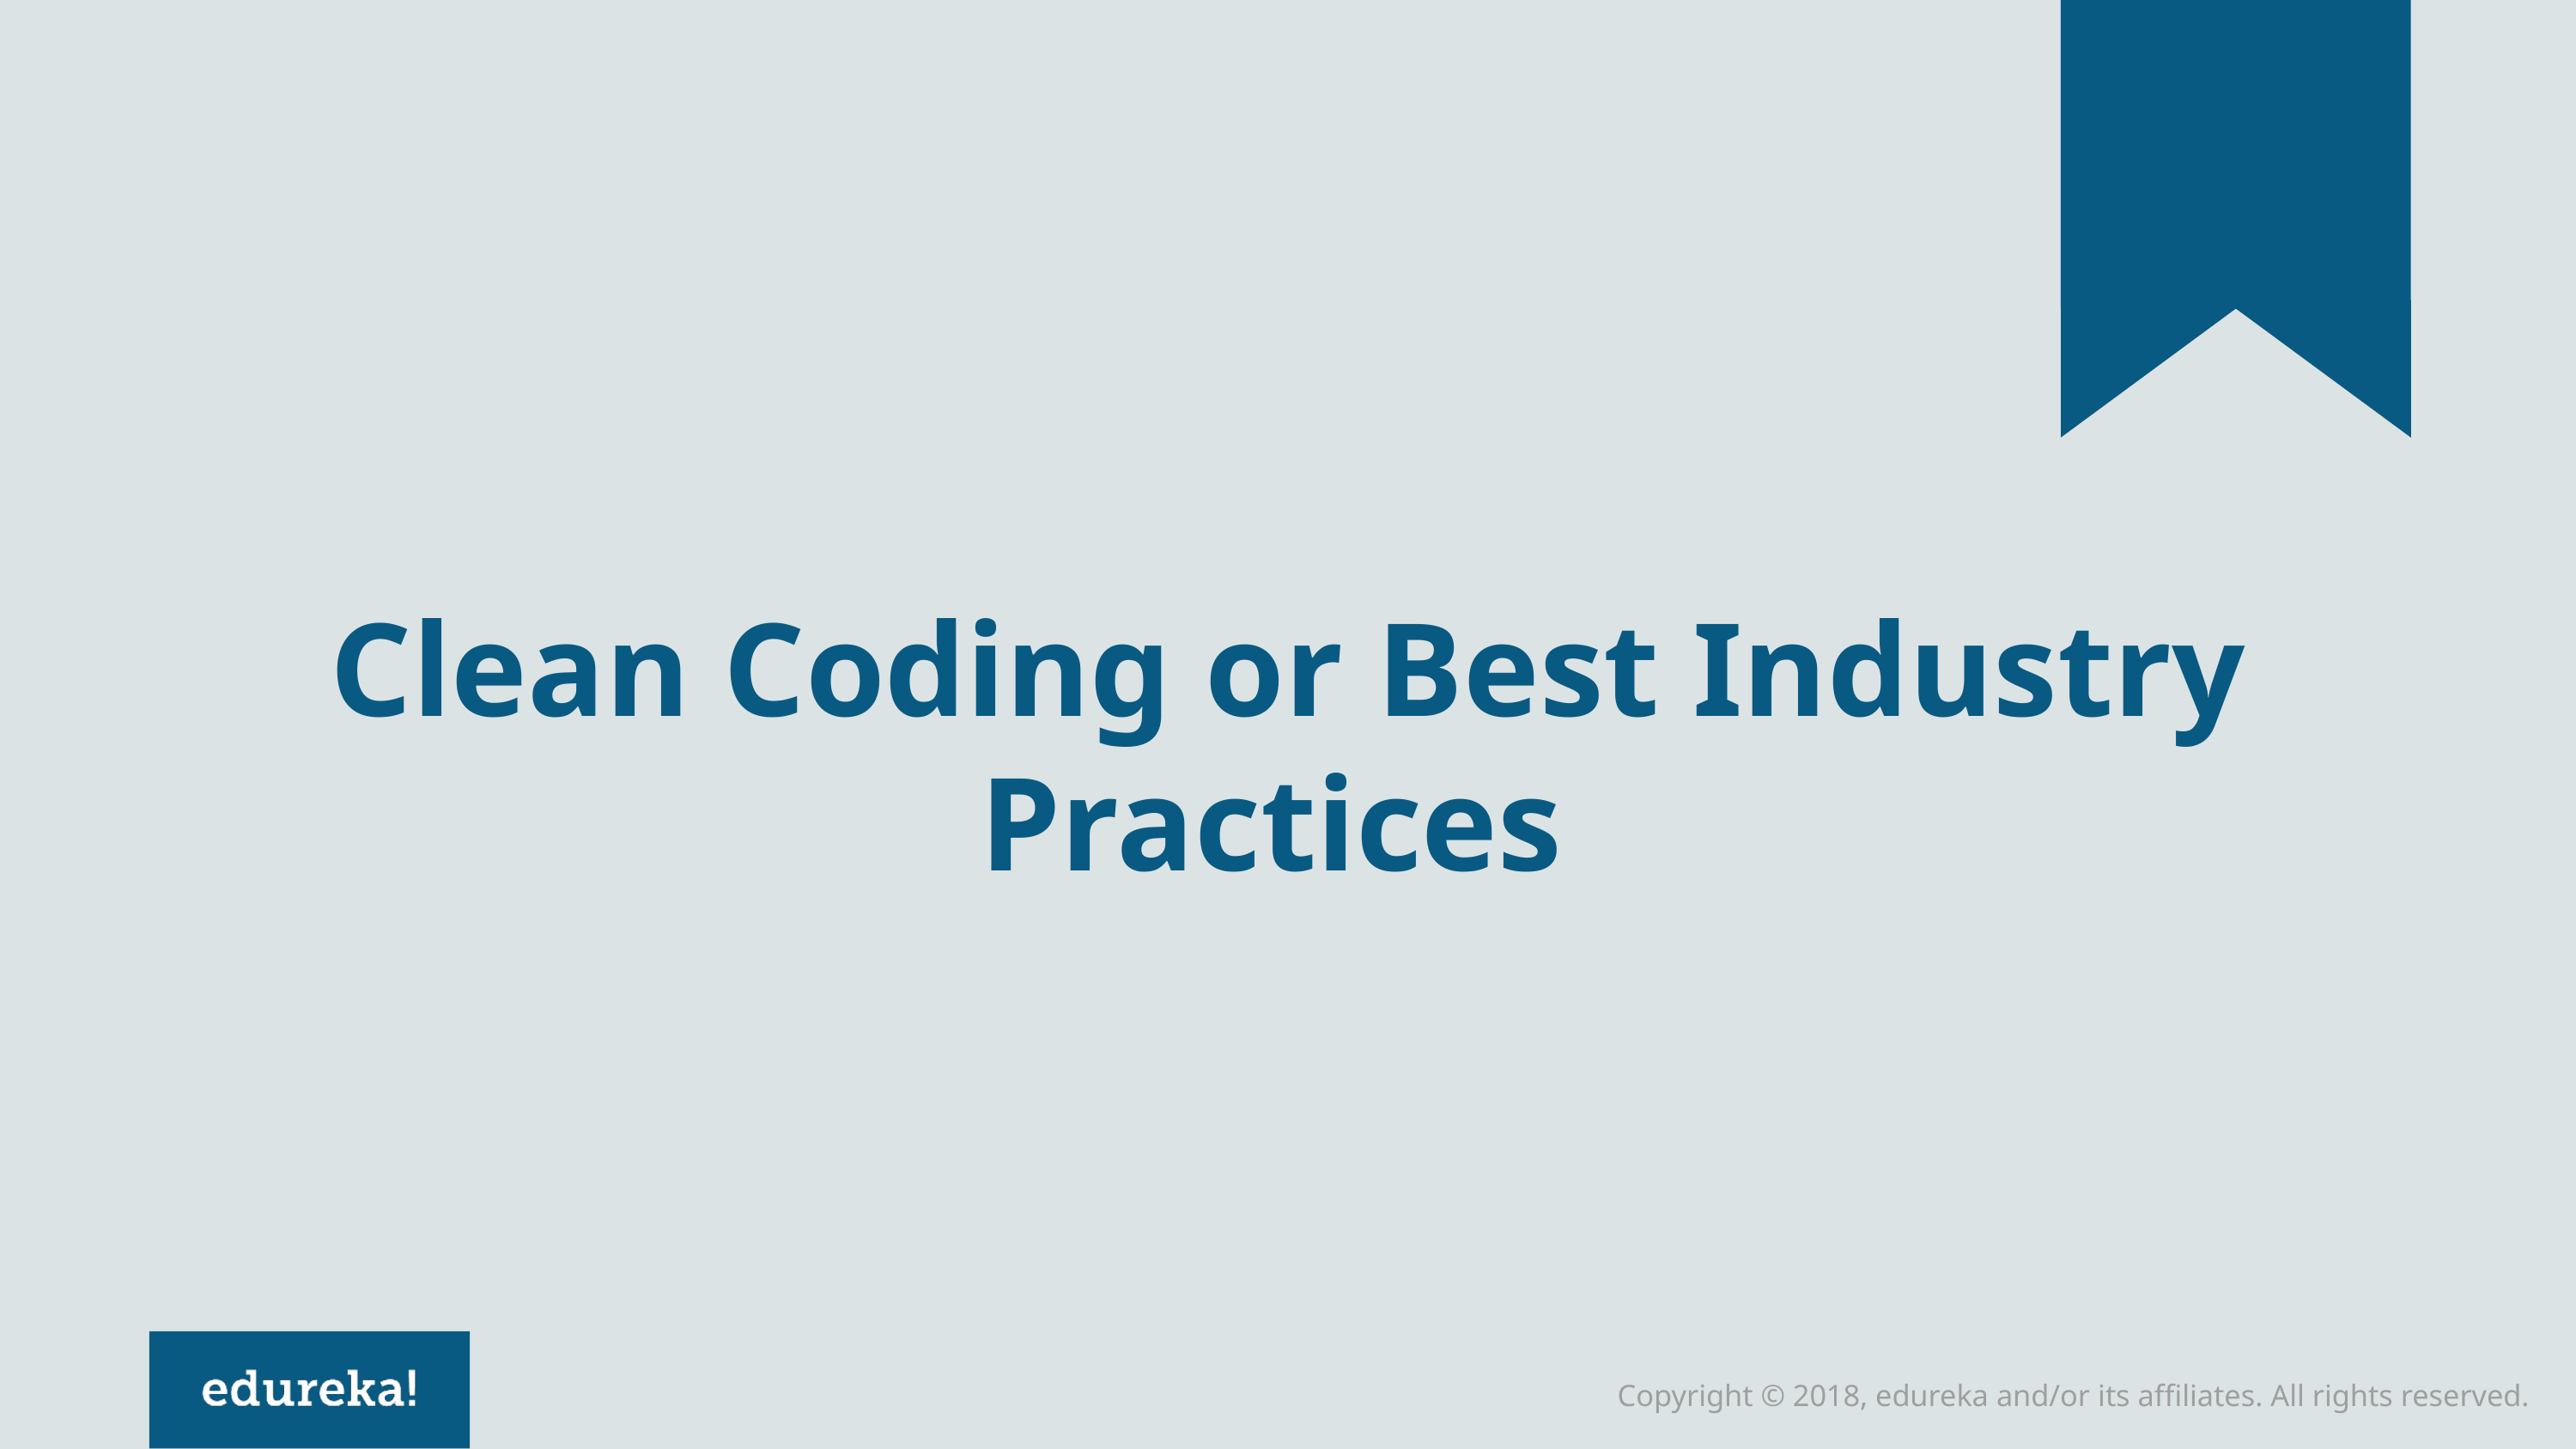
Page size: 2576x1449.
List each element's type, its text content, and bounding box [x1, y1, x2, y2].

picture [348, 1370, 375, 1406]
picture [409, 1370, 415, 1396]
picture [264, 1380, 295, 1406]
picture [203, 1379, 228, 1406]
picture [319, 1379, 344, 1406]
picture [297, 1379, 318, 1406]
picture [409, 1399, 415, 1406]
title Clean Coding or Best Industry Practices [197, 669, 2379, 816]
picture [378, 1379, 404, 1406]
picture [231, 1370, 260, 1406]
